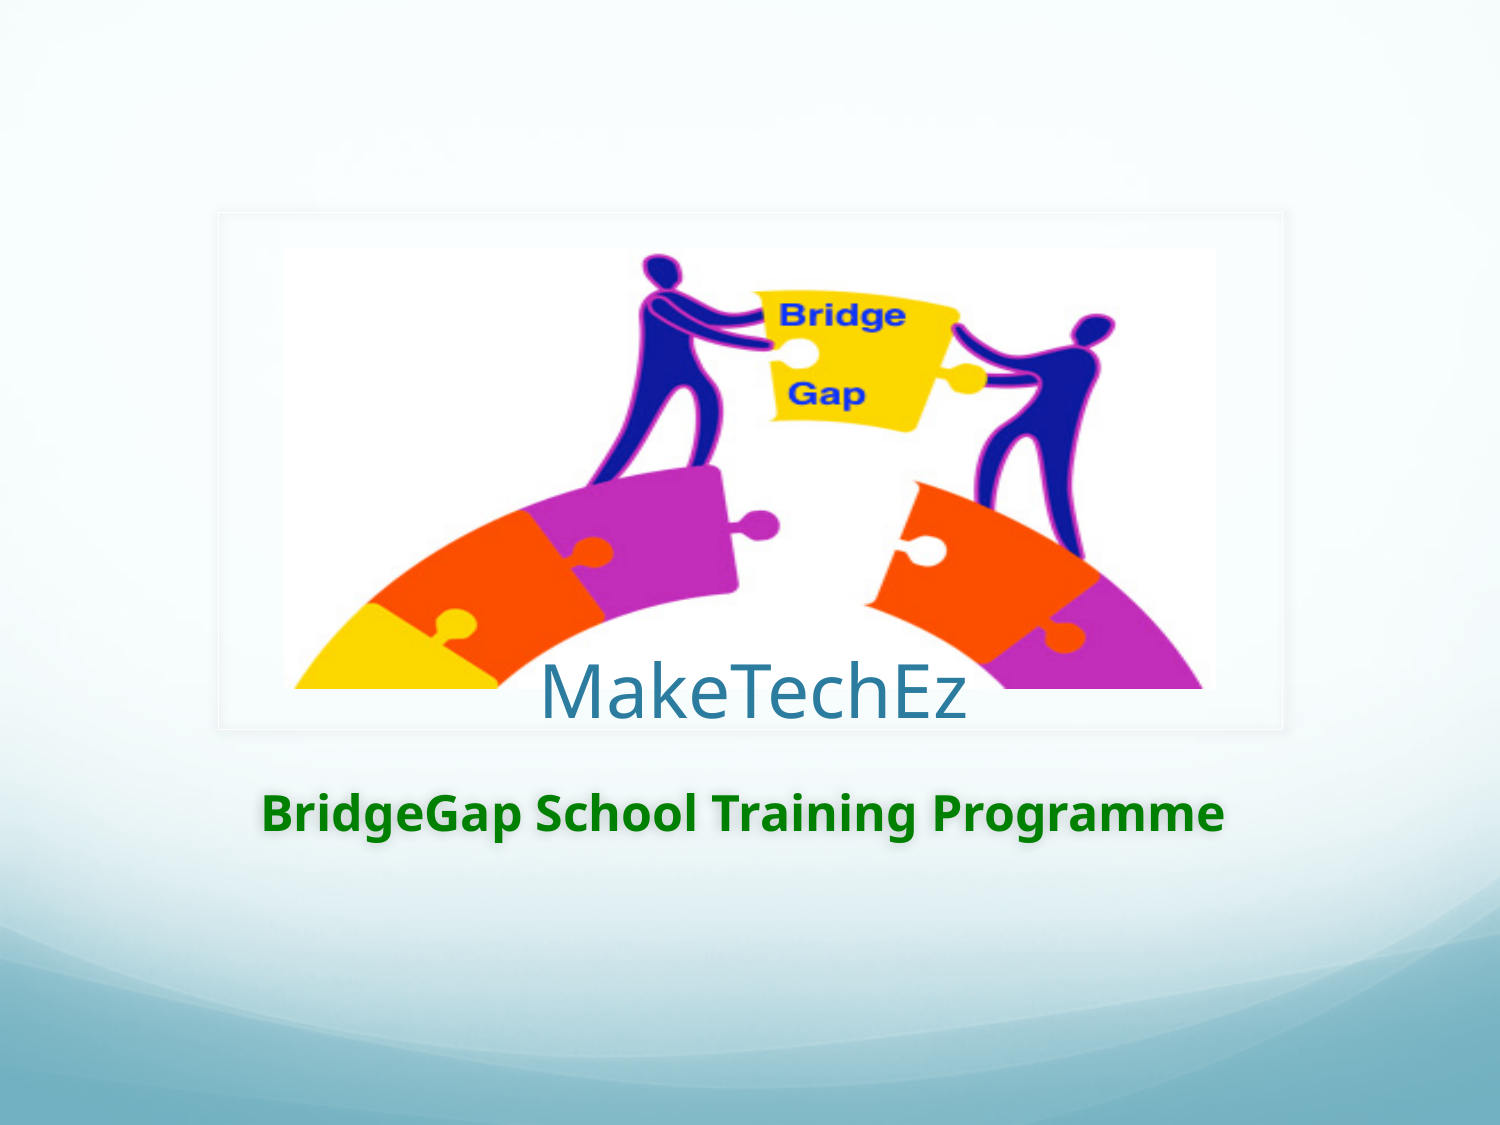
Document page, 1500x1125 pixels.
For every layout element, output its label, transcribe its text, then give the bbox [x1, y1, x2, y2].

title MakeTechEz [216, 592, 1291, 784]
subtitle BridgeGap School Training Programme [195, 743, 1291, 868]
picture [283, 249, 1217, 689]
